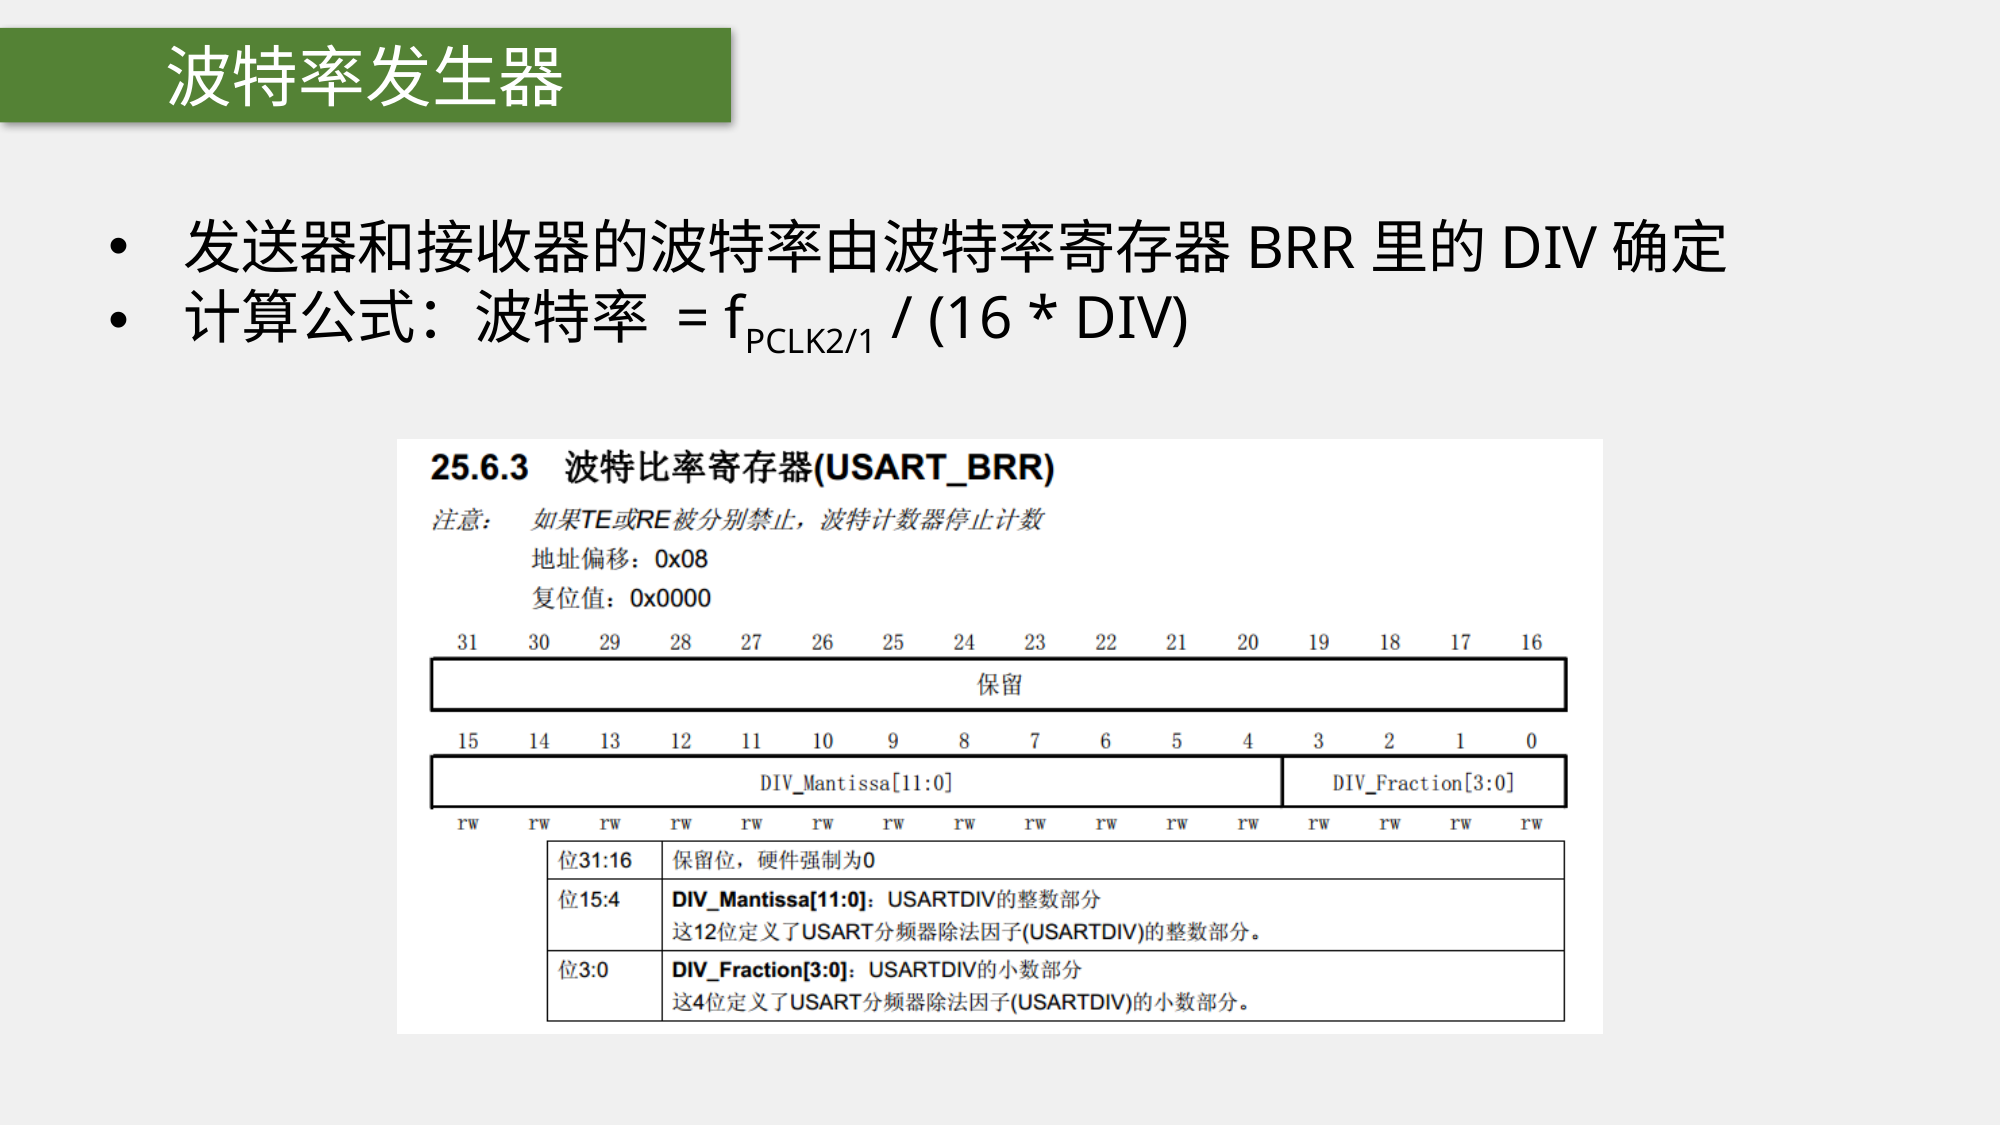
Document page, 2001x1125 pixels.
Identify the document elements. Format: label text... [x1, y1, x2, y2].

picture [397, 439, 1603, 1034]
text_box 发送器和接收器的波特率由波特率寄存器BRR里的DIV确定 计算公式：波特率 = fPCLK2/1 / (16 * DIV) [93, 202, 1907, 368]
text_box 波特率发生器 [0, 27, 732, 123]
